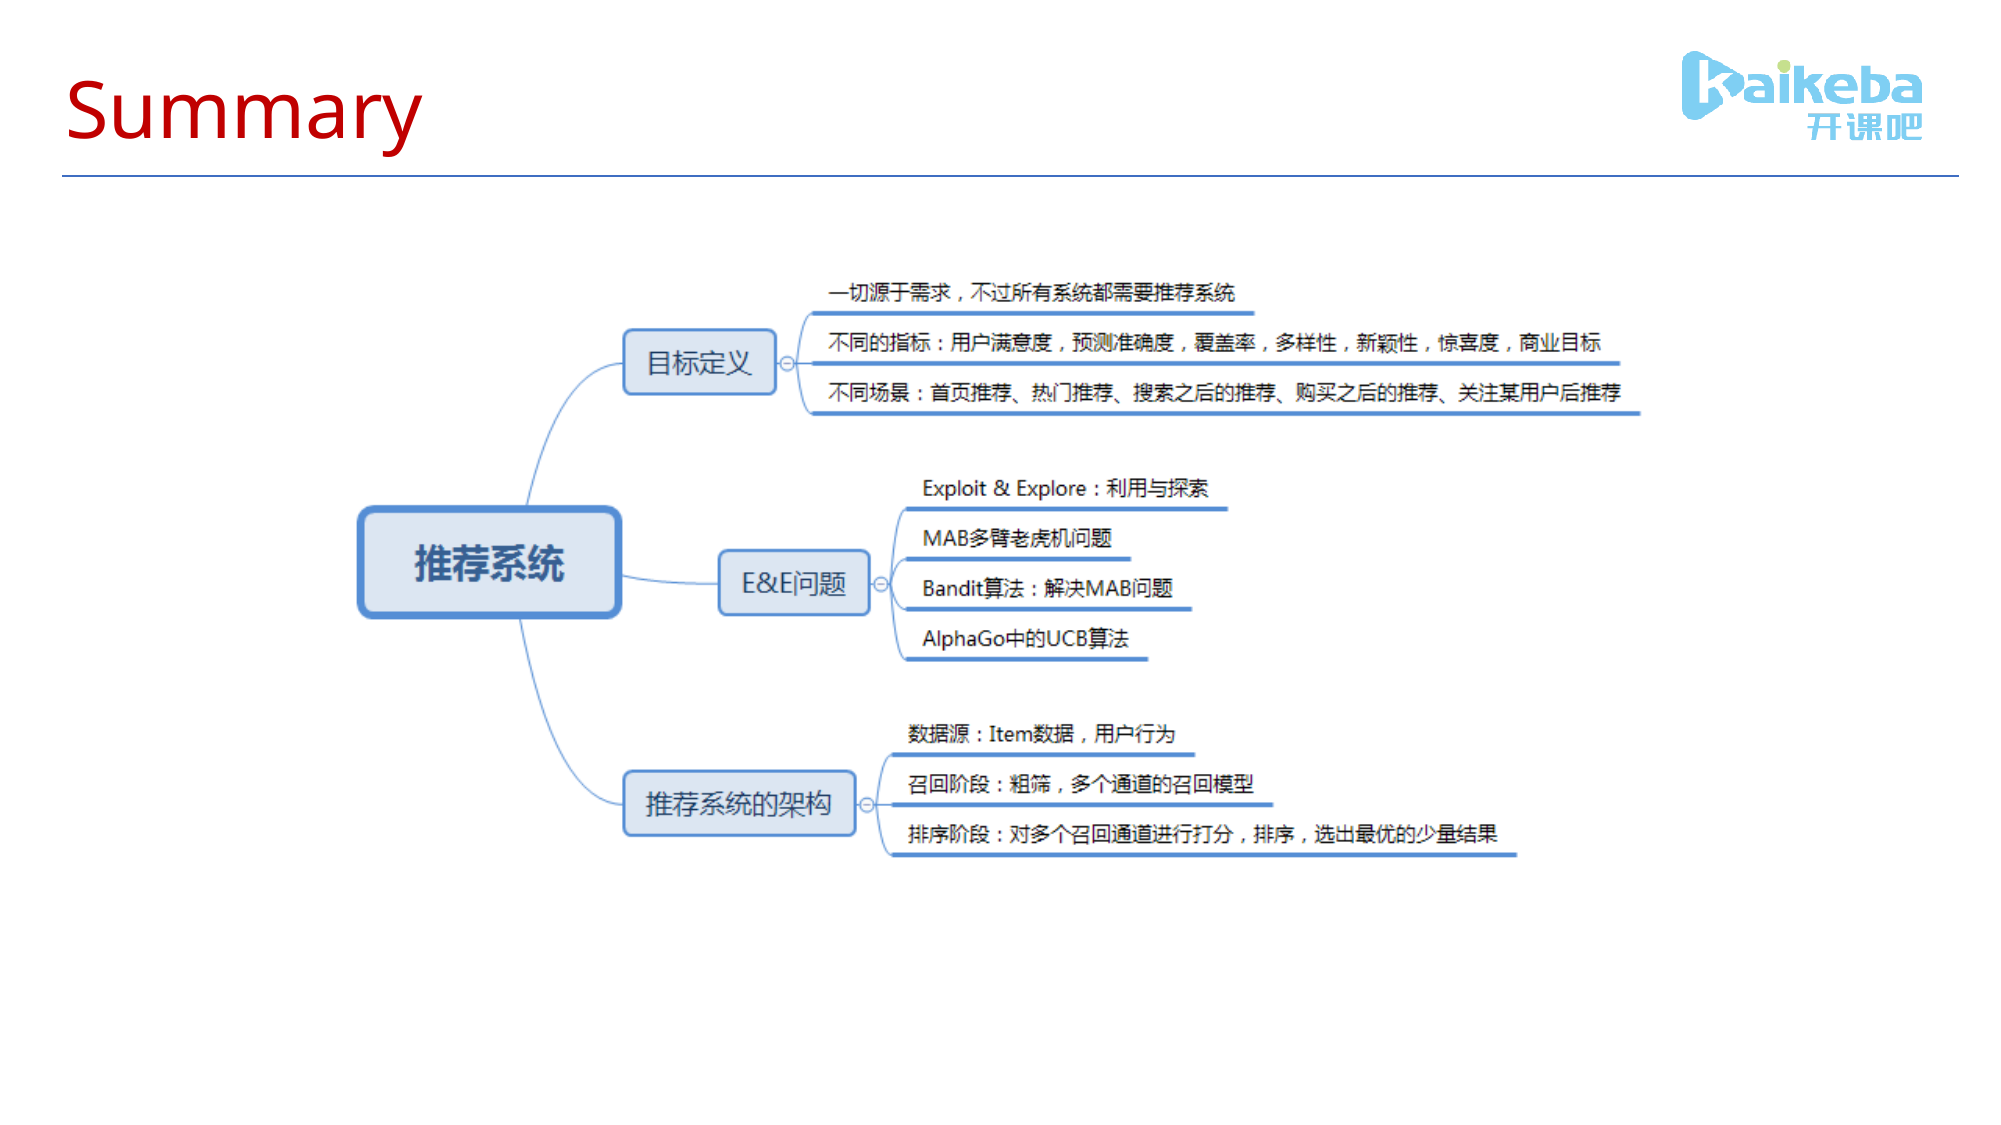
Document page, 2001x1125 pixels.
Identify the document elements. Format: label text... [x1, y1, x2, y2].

picture [331, 244, 1669, 881]
list 在代码阶段，我们需要使用各种工具： 数据预处理 特征编码：OneHotEncoder, LabelEncoder, SparseFeat, DenseFeat，PCA 特征工程：FeatureTools Embedding：Gensim 模型工具 机器学习：sklearn，LibFM，xlearn 深度学习：tensorflow, keras, pytorch （掌握其一即可） 自动机器学习：TPOT，auto-sklearn，autokeras 深度学习CTR：DeepCTR 推荐系统：Surprise, lightfm [1653, 21, 1950, 167]
title Summary [57, 59, 1728, 167]
